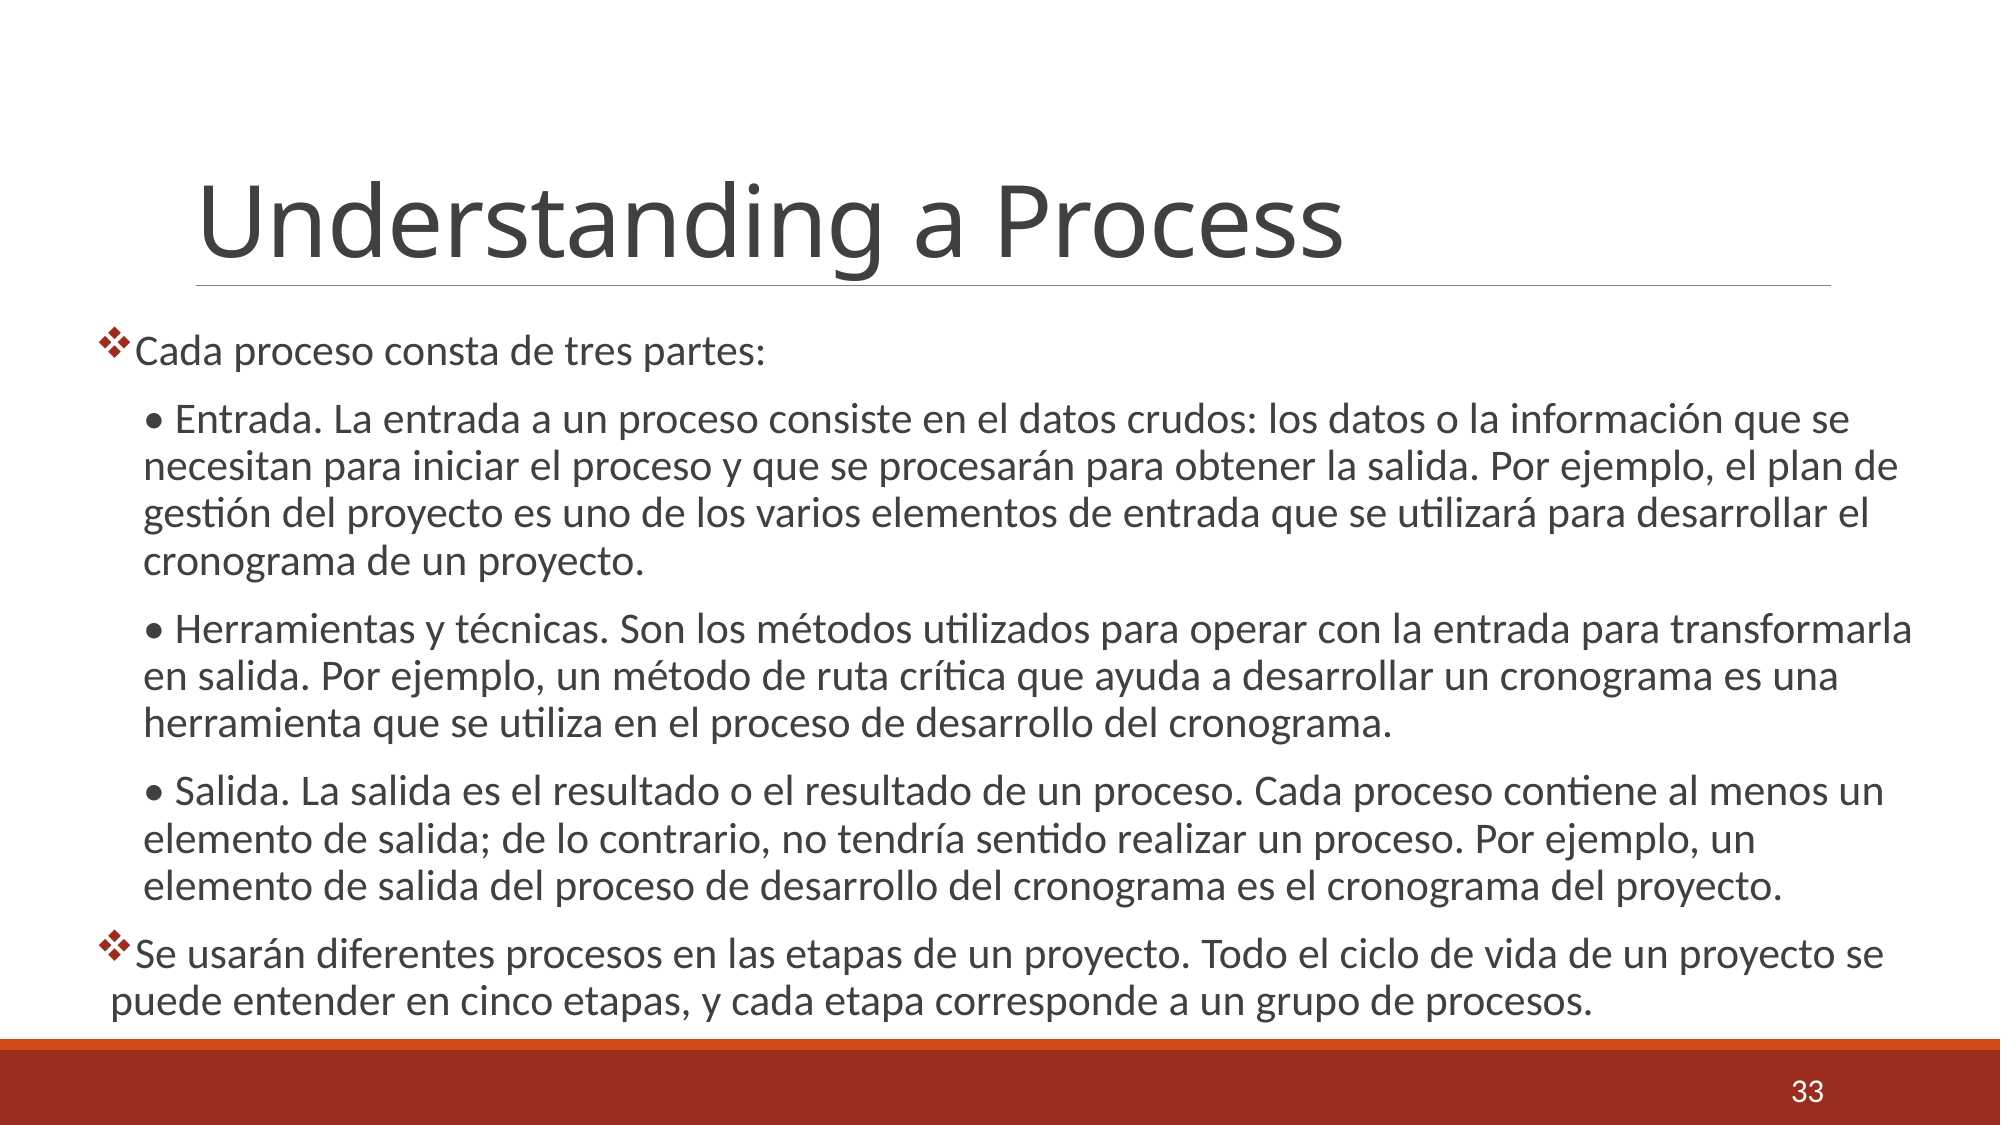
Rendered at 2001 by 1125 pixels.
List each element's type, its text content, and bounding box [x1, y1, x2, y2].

list Cada proceso consta de tres partes: • Entrada. La entrada a un proceso consiste en el datos crudos: los datos o la información que se necesitan para iniciar el proceso y que se procesarán para obtener la salida. Por ejemplo, el plan de gestión del proyecto es uno de los varios elementos de entrada que se utilizará para desarrollar el cronograma de un proyecto. • Herramientas y técnicas. Son los métodos utilizados para operar con la entrada para transformarla en salida. Por ejemplo, un método de ruta crítica que ayuda a desarrollar un cronograma es una herramienta que se utiliza en el proceso de desarrollo del cronograma. • Salida. La salida es el resultado o el resultado de un proceso. Cada proceso contiene al menos un elemento de salida; de lo contrario, no tendría sentido realizar un proceso. Por ejemplo, un elemento de salida del proceso de desarrollo del cronograma es el cronograma del proyecto. Se usarán diferentes procesos en las etapas de un proyecto. Todo el ciclo de vida de un proyecto se puede entender en cinco etapas, y cada etapa corresponde a un grupo de procesos. [95, 320, 1922, 1037]
title Understanding a Process [180, 47, 1830, 285]
slide_number 33 [1624, 1059, 1840, 1120]
